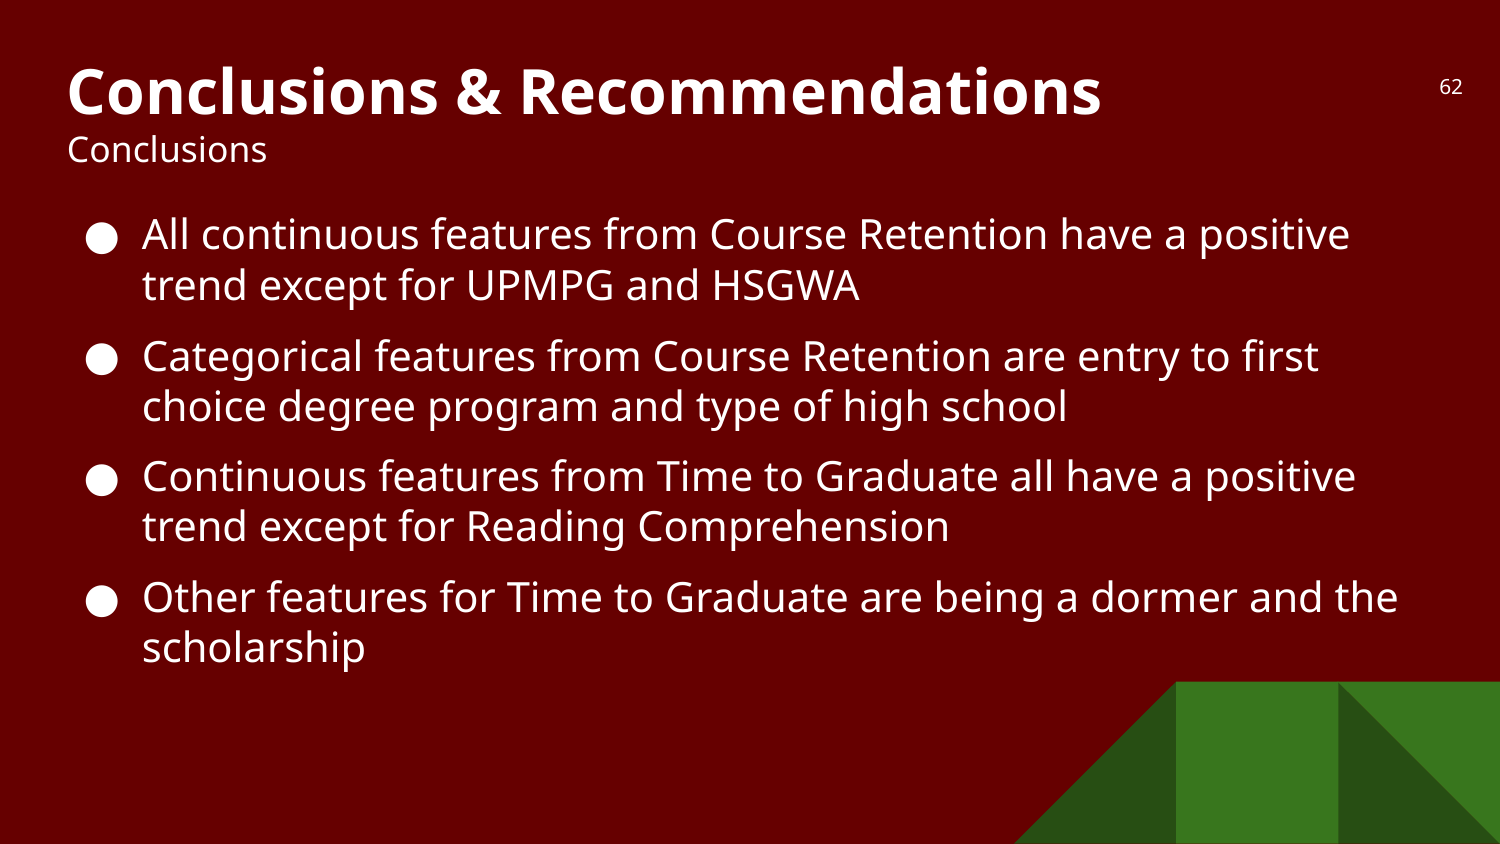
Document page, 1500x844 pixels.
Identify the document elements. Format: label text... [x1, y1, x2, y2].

title Conclusions & Recommendations Conclusions [51, 37, 1293, 193]
slide_number ‹#› [1387, 55, 1478, 120]
text_box All continuous features from Course Retention have a positive trend except for UPMPG and HSGWA Categorical features from Course Retention are entry to first choice degree program and type of high school Continuous features from Time to Graduate all have a positive trend except for Reading Comprehension Other features for Time to Graduate are being a dormer and the scholarship [51, 193, 1448, 780]
